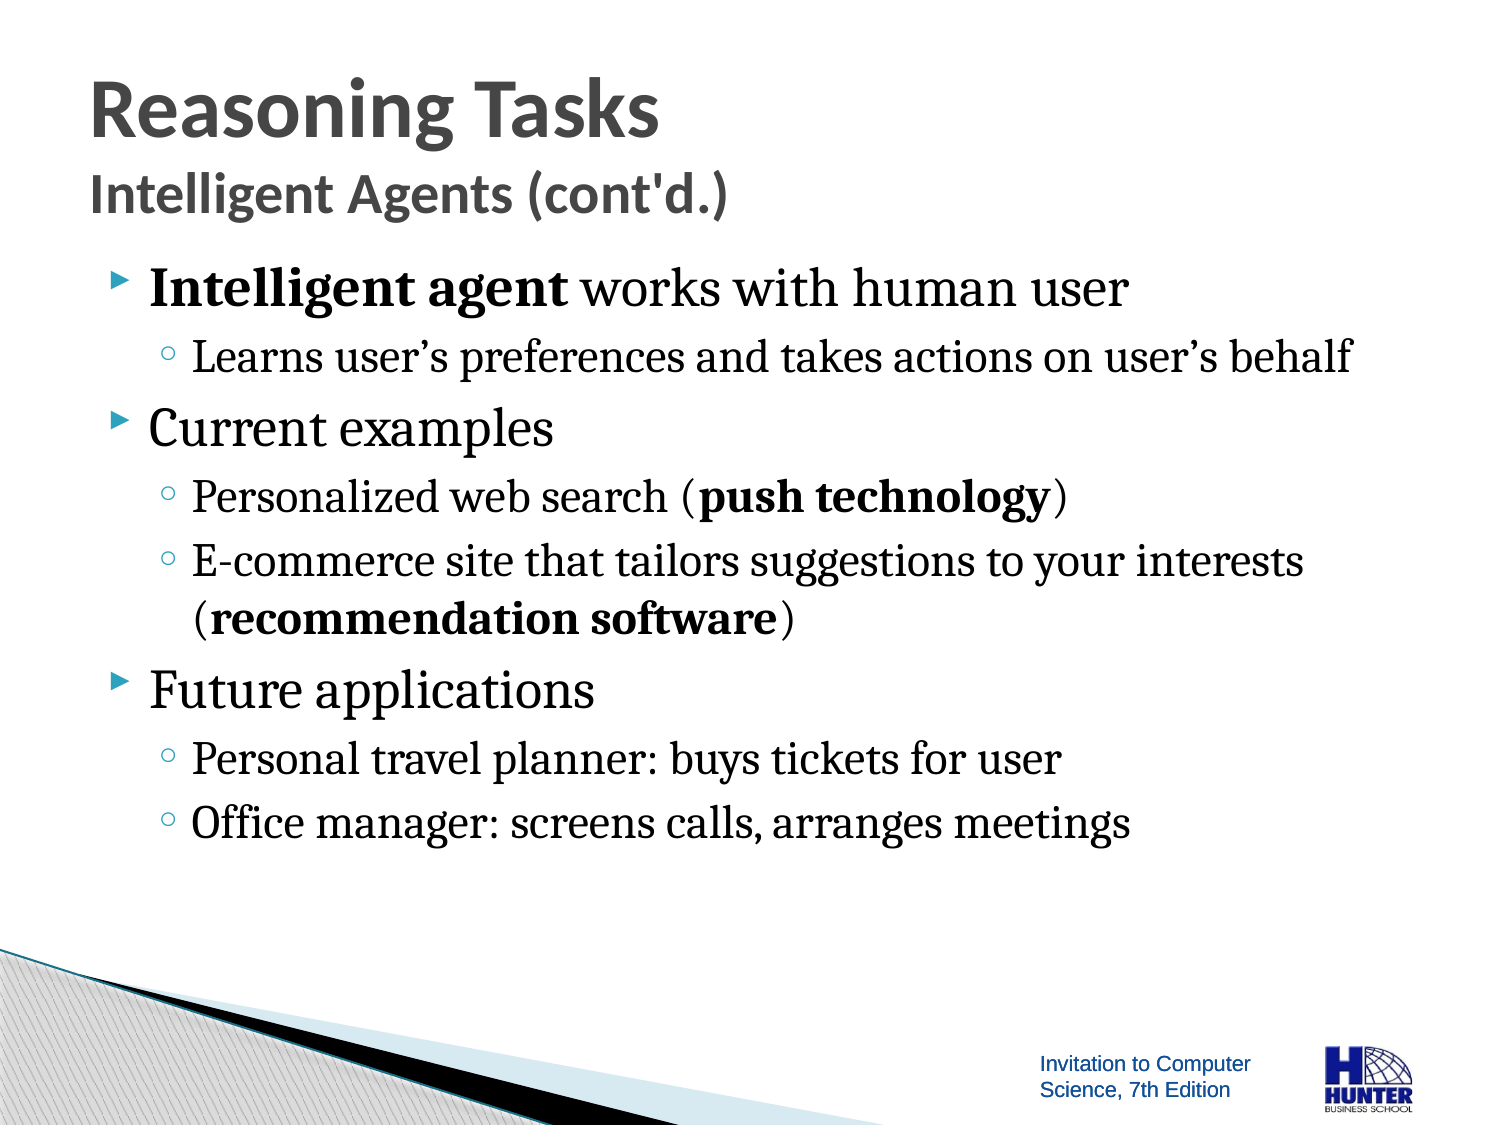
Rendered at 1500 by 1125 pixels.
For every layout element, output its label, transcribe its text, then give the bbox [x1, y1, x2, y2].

picture [1325, 1046, 1413, 1113]
title Reasoning Tasks Intelligent Agents (cont'd.) [75, 45, 1425, 233]
list Intelligent agent works with human user Learns user’s preferences and takes actions on user’s behalf Current examples Personalized web search (push technology) E-commerce site that tailors suggestions to your interests (recommendation software) Future applications Personal travel planner: buys tickets for user Office manager: screens calls, arranges meetings [75, 243, 1425, 986]
